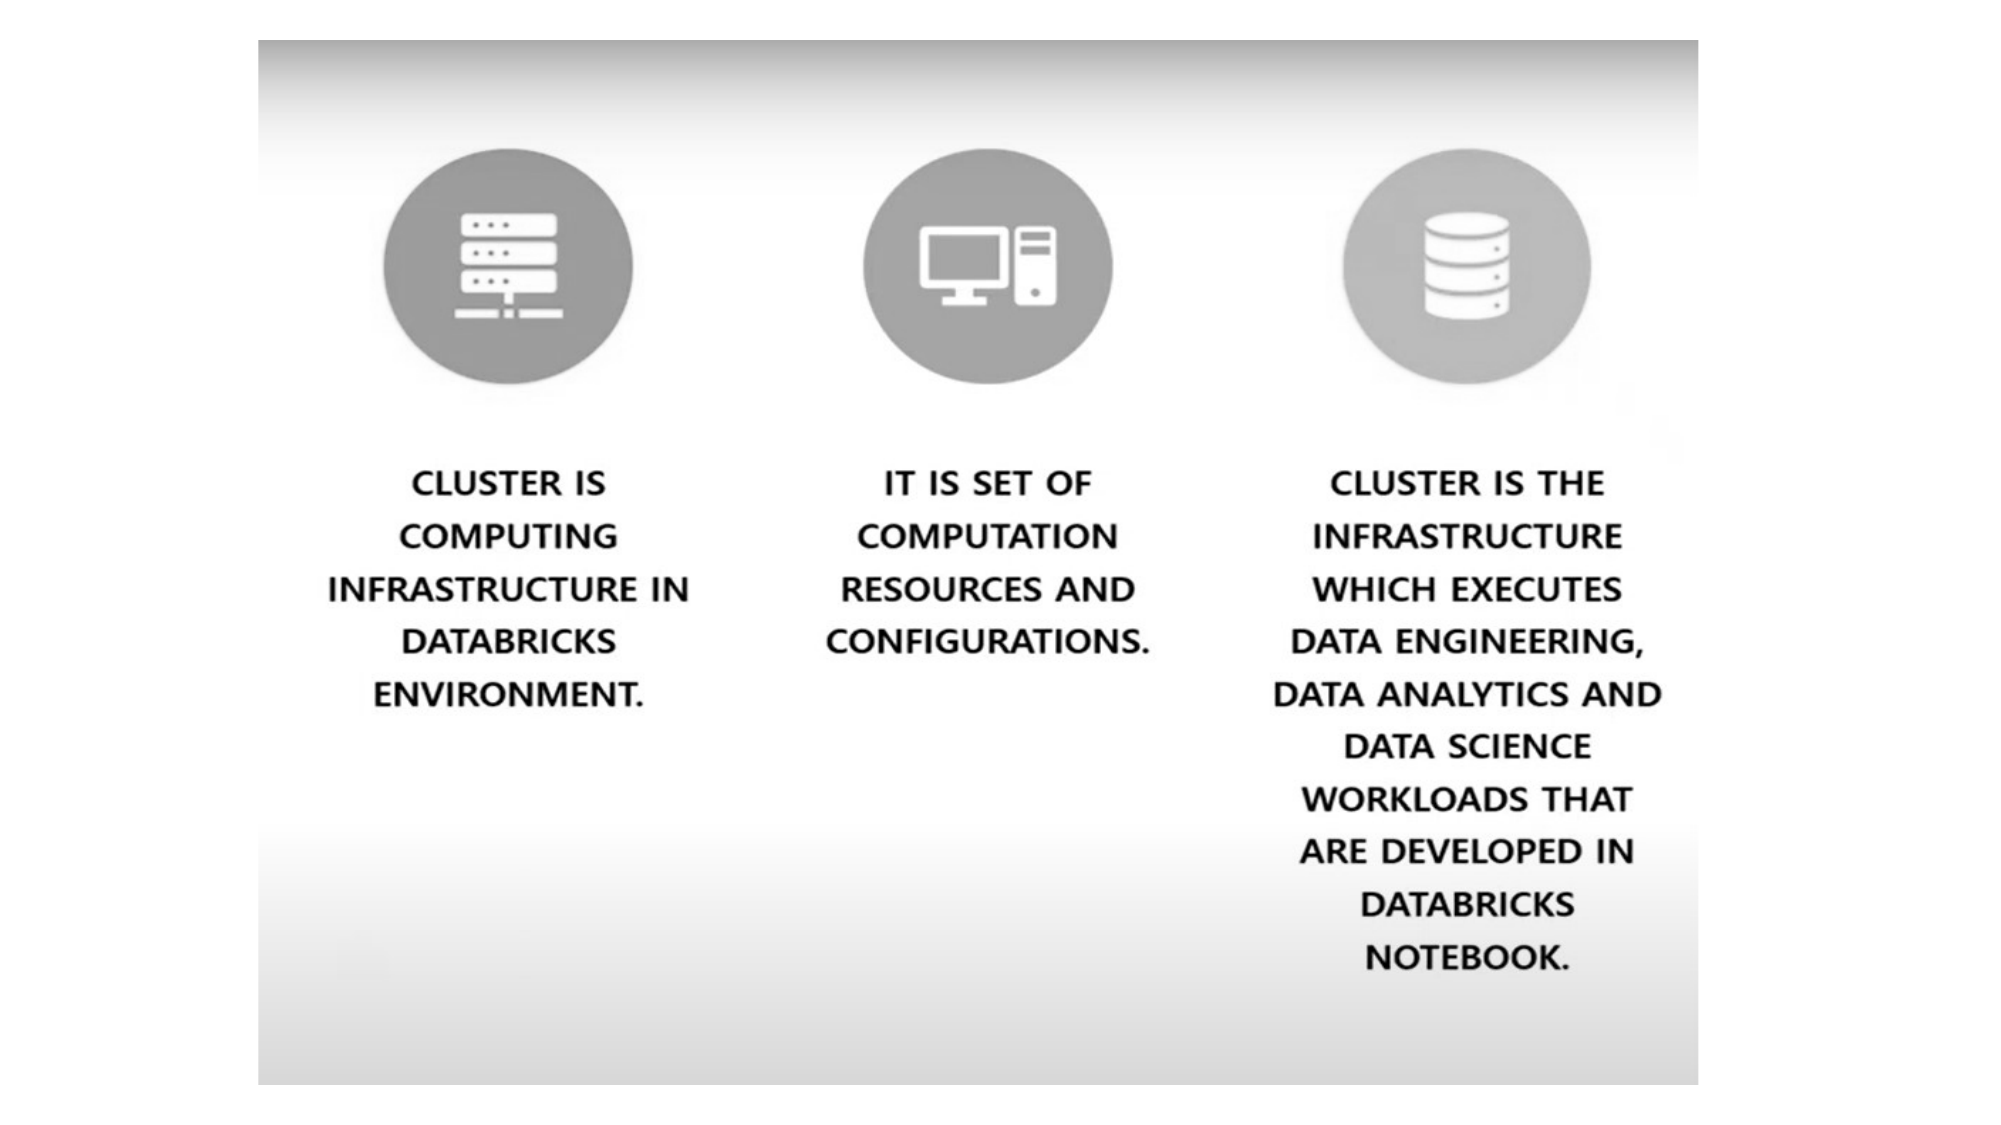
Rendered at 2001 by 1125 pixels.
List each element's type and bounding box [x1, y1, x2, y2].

list [258, 40, 1699, 1085]
